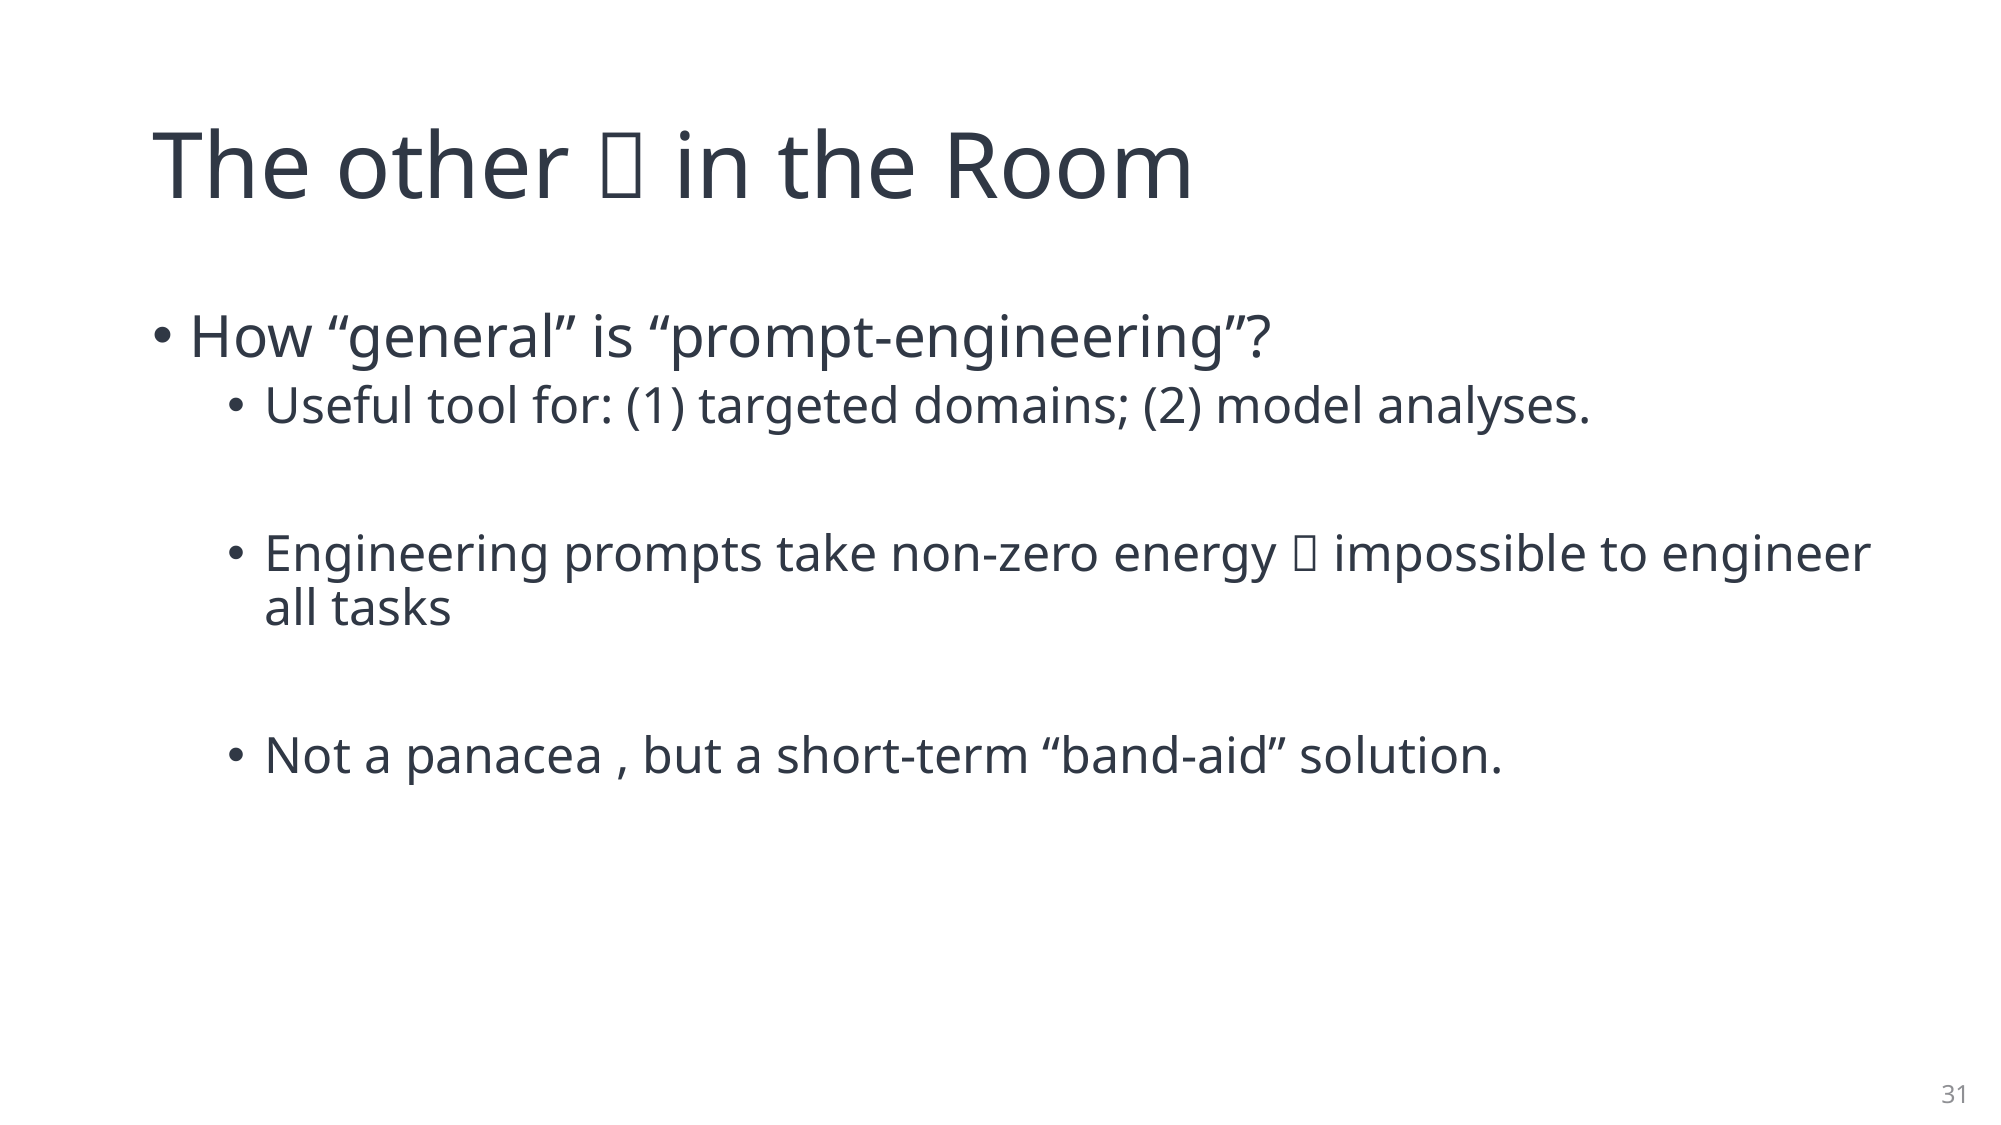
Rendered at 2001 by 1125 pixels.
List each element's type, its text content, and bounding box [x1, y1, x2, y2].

slide_number 31 [1912, 1065, 2000, 1125]
list How “general” is “prompt-engineering”? Useful tool for: (1) targeted domains; (2) model analyses. Engineering prompts take non-zero energy  impossible to engineer all tasks Not a panacea , but a short-term “band-aid” solution. [137, 299, 1953, 1014]
title The other 🐘 in the Room [137, 59, 1863, 278]
